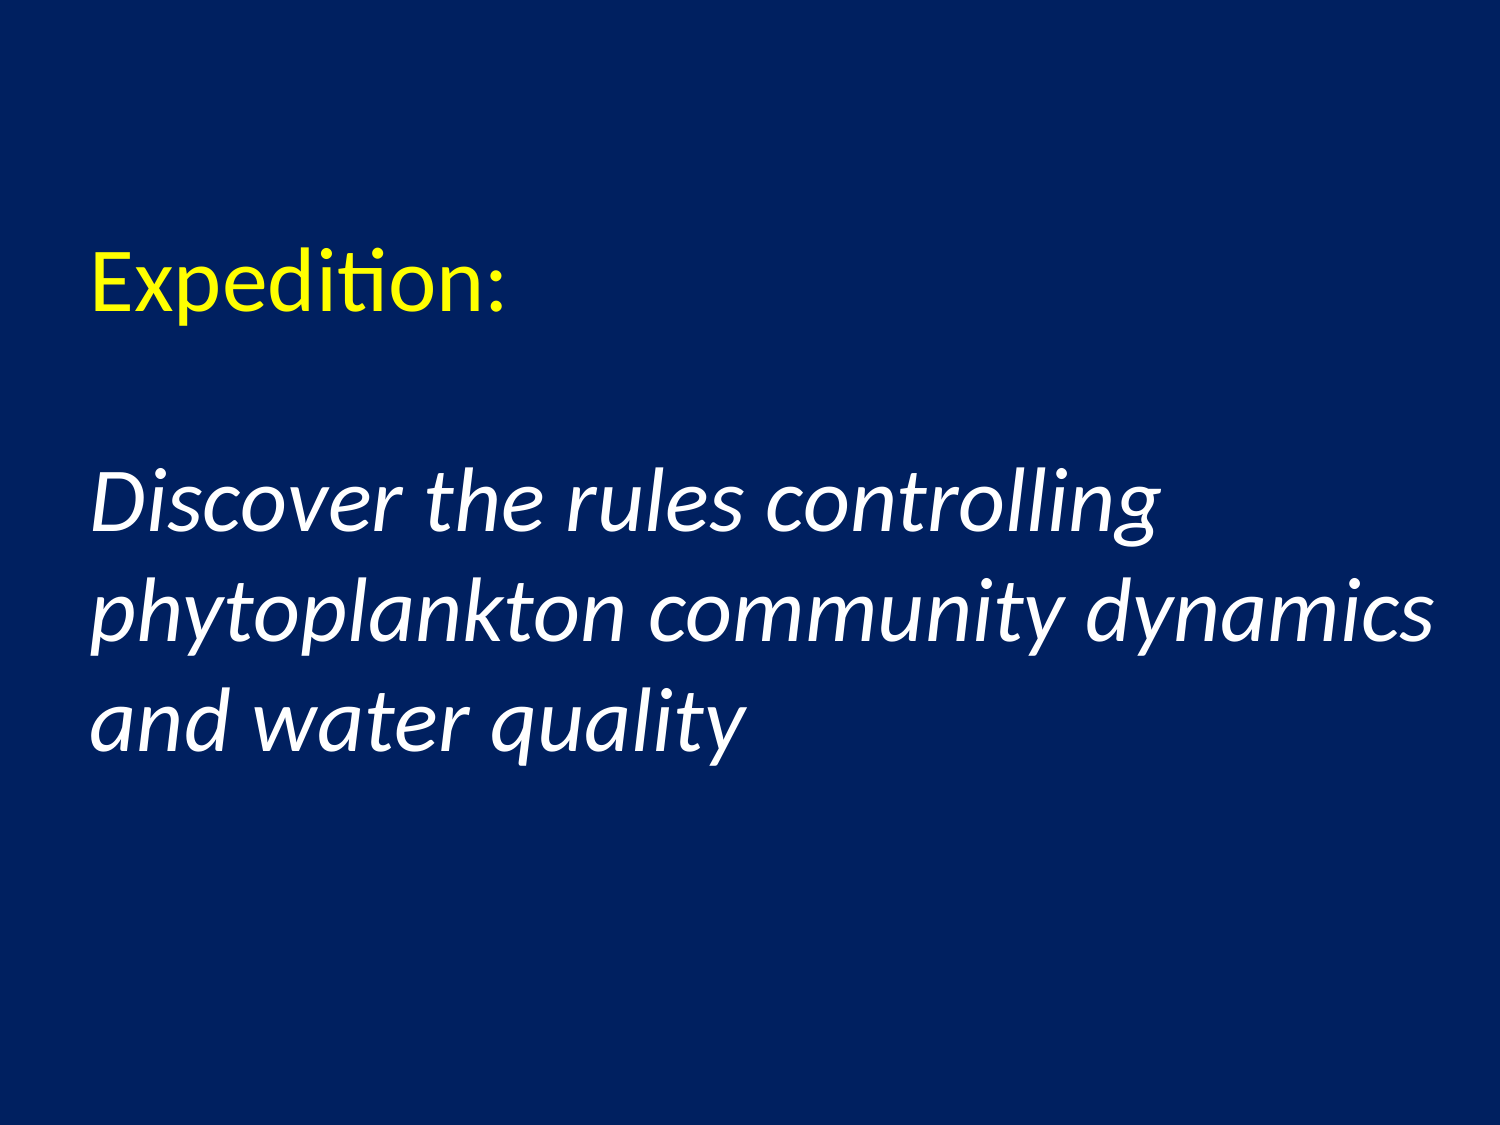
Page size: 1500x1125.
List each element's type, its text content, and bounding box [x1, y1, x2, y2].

text_box Expedition: Discover the rules controlling phytoplankton community dynamics and water quality [75, 212, 1463, 777]
